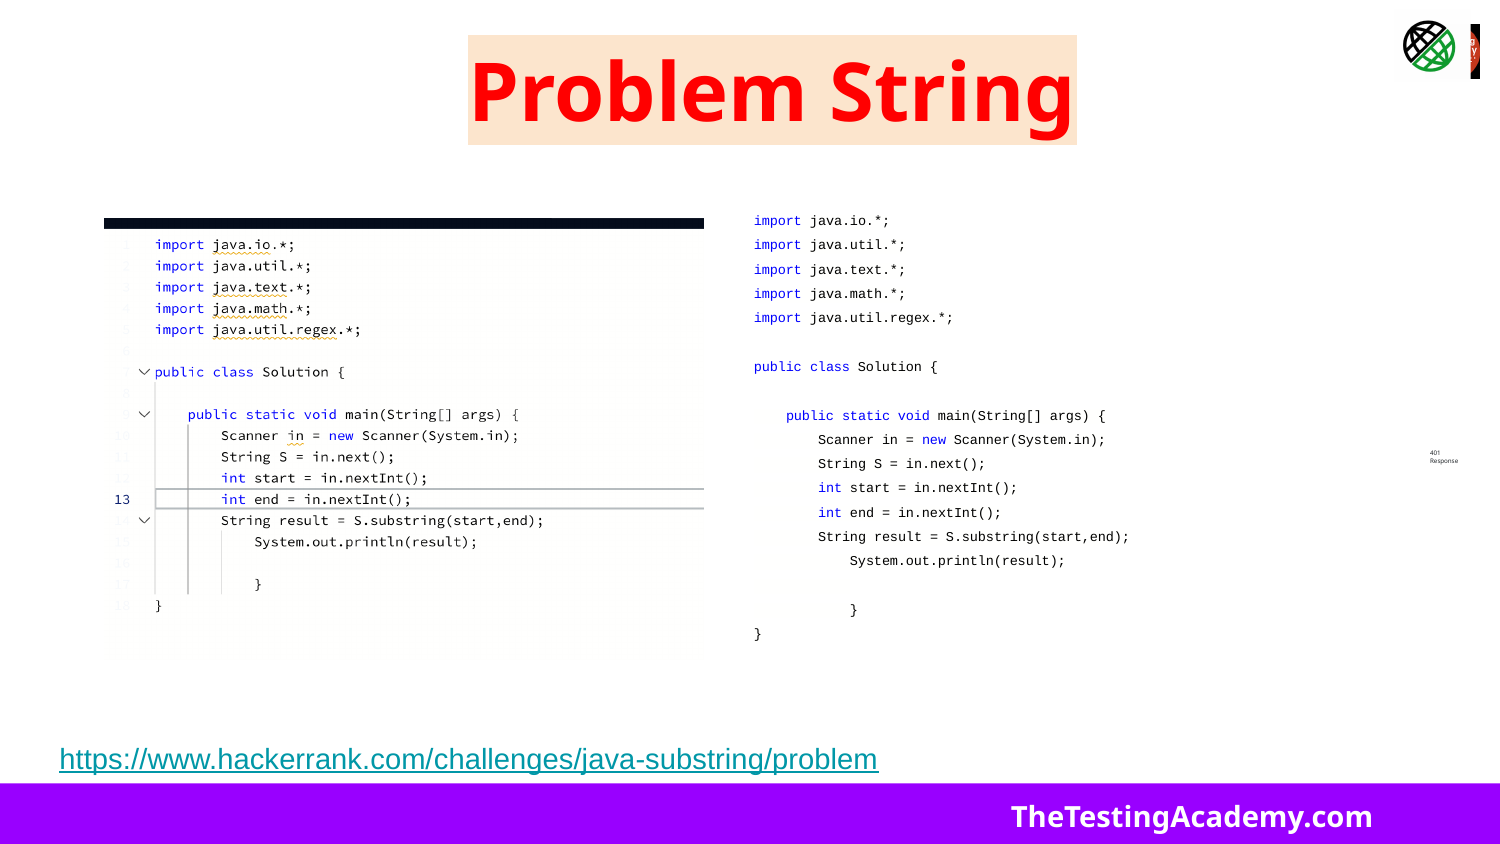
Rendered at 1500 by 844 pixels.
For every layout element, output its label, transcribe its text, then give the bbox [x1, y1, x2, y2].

picture [104, 218, 705, 661]
text_box Problem String [136, 25, 1334, 153]
text_box [110, 170, 1389, 237]
picture [1393, 9, 1480, 82]
text_box import java.io.*; import java.util.*; import java.text.*; import java.math.*; import java.util.regex.*; public class Solution { public static void main(String[] args) { Scanner in = new Scanner(System.in); String S = in.next(); int start = in.nextInt(); int end = in.nextInt(); String result = S.substring(start,end); System.out.println(result); } } [739, 189, 1500, 657]
text_box https://www.hackerrank.com/challenges/java-substring/problem [44, 725, 950, 825]
